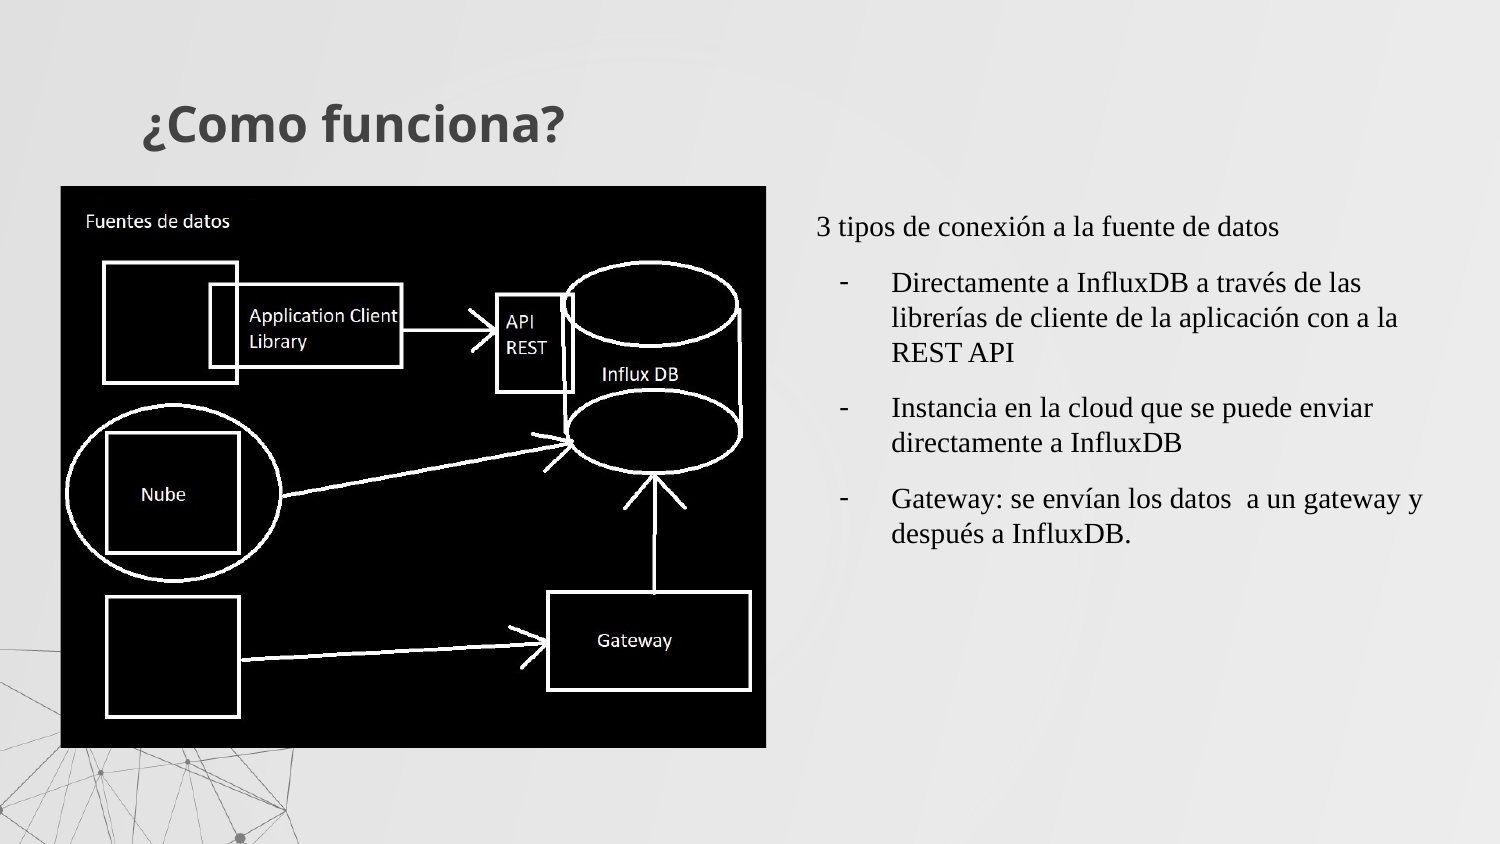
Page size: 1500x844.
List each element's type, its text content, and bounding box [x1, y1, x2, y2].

title ¿Como funciona? [127, 77, 914, 177]
picture [0, 0, 1500, 844]
text_box 3 tipos de conexión a la fuente de datos Directamente a InfluxDB a través de las librerías de cliente de la aplicación con a la REST API Instancia en la cloud que se puede enviar directamente a InfluxDB Gateway: se envían los datos a un gateway y después a InfluxDB. [801, 192, 1474, 565]
text_box [939, 186, 1481, 253]
